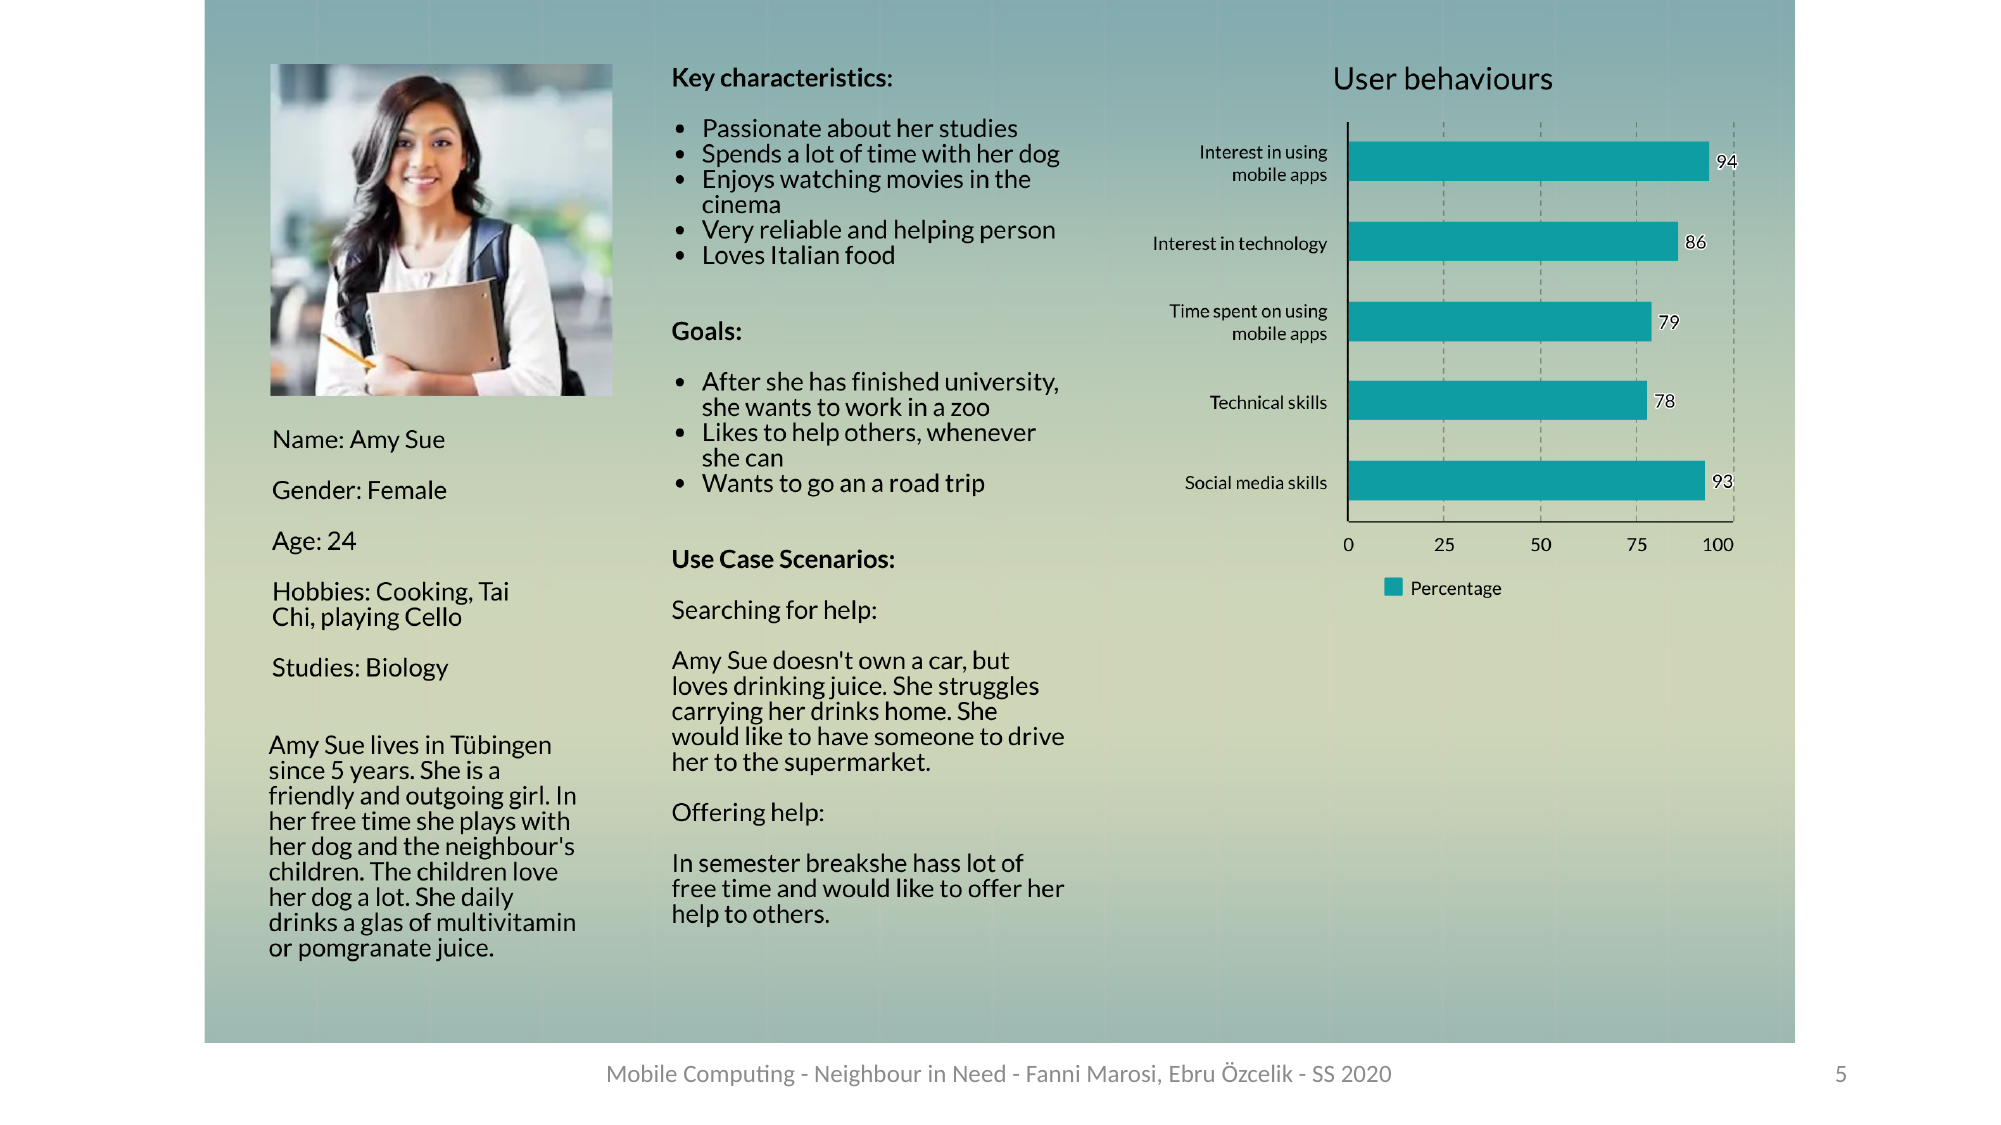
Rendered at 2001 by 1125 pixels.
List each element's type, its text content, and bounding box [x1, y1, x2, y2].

footer Mobile Computing - Neighbour in Need - Fanni Marosi, Ebru Özcelik - SS 2020 [388, 1043, 1412, 1103]
picture [204, 0, 1796, 1043]
slide_number 5 [1412, 1042, 1863, 1103]
